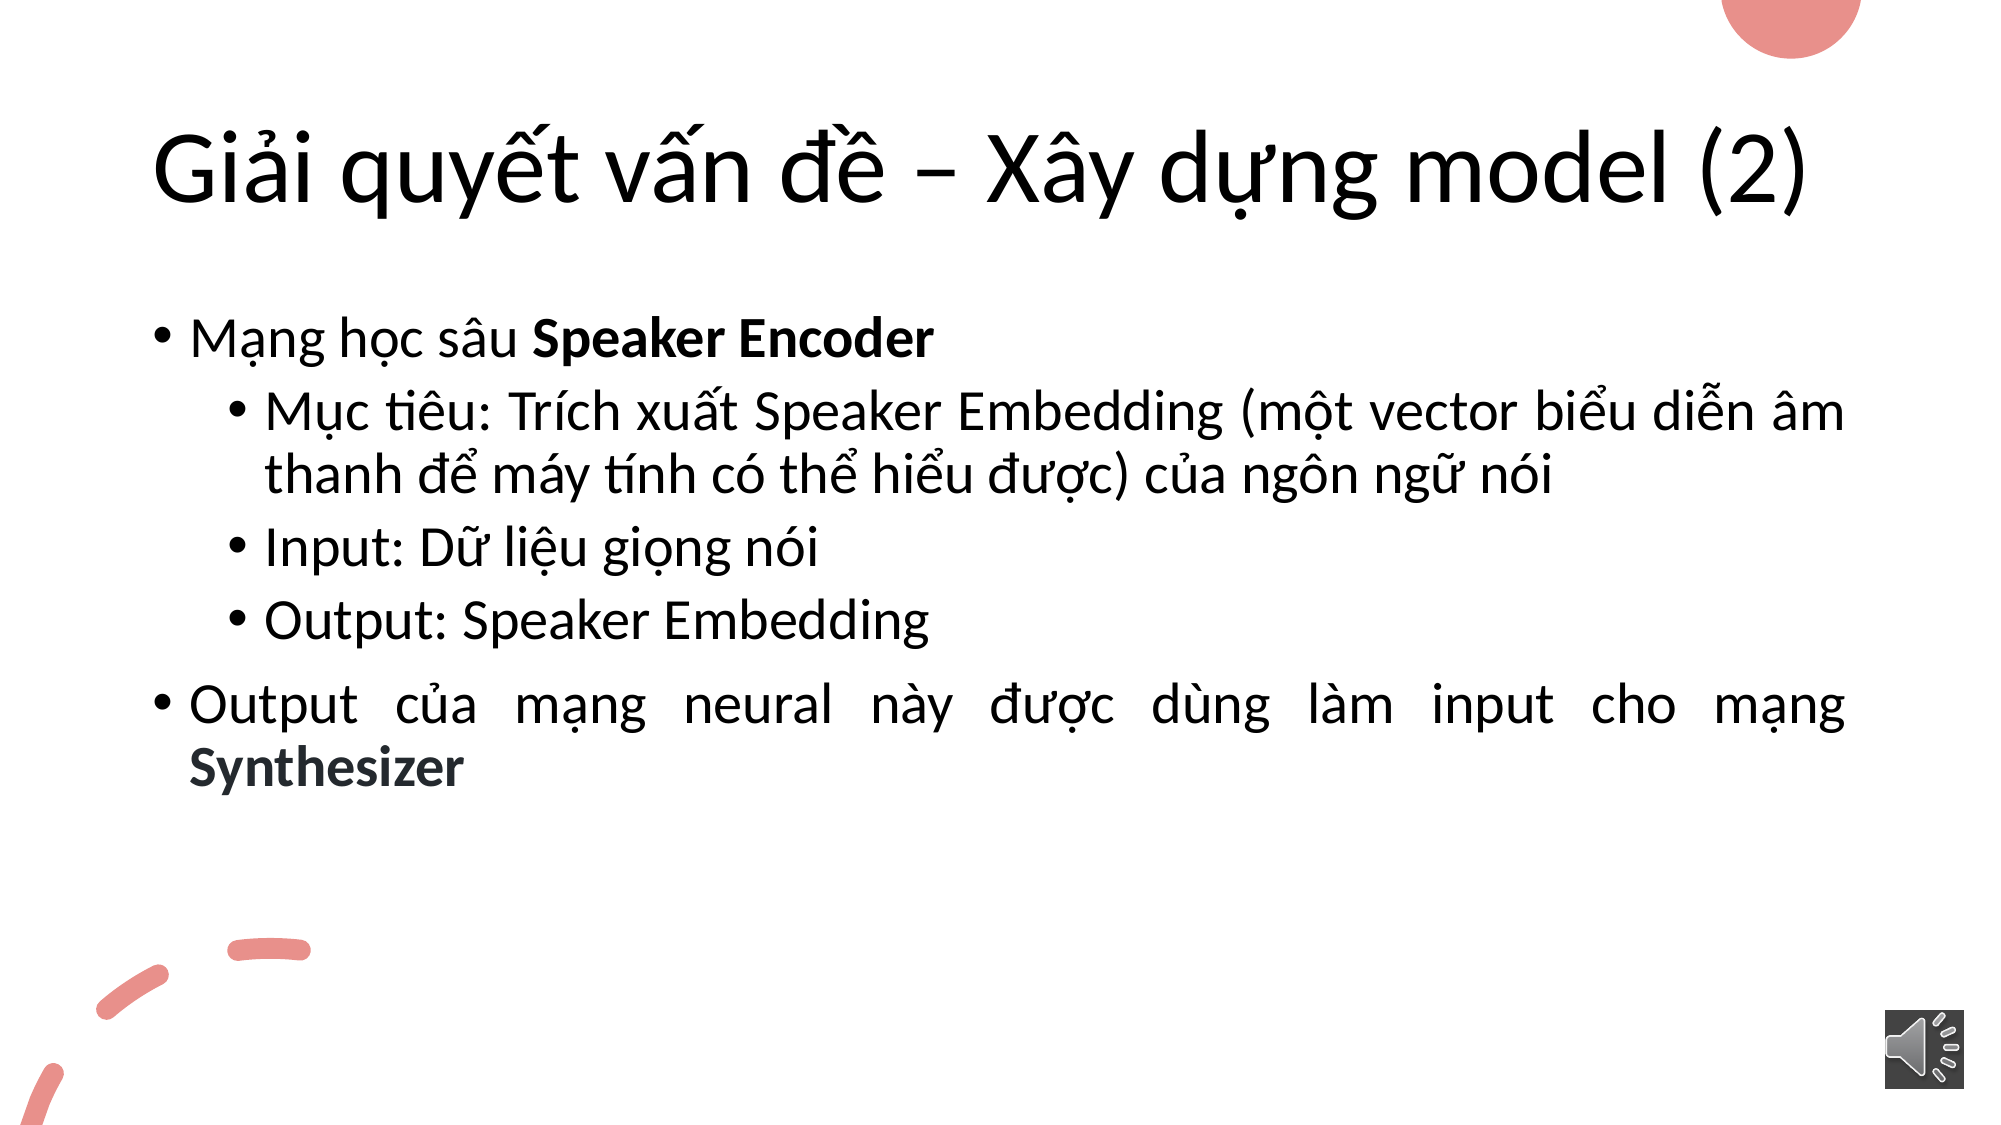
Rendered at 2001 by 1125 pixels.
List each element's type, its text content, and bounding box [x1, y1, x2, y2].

list Mạng học sâu Speaker Encoder Mục tiêu: Trích xuất Speaker Embedding (một vector biểu diễn âm thanh để máy tính có thể hiểu được) của ngôn ngữ nói Input: Dữ liệu giọng nói Output: Speaker Embedding Output của mạng neural này được dùng làm input cho mạng Synthesizer [137, 299, 1863, 933]
picture [1884, 1009, 1965, 1090]
title Giải quyết vấn đề – Xây dựng model (2) [137, 59, 1863, 278]
